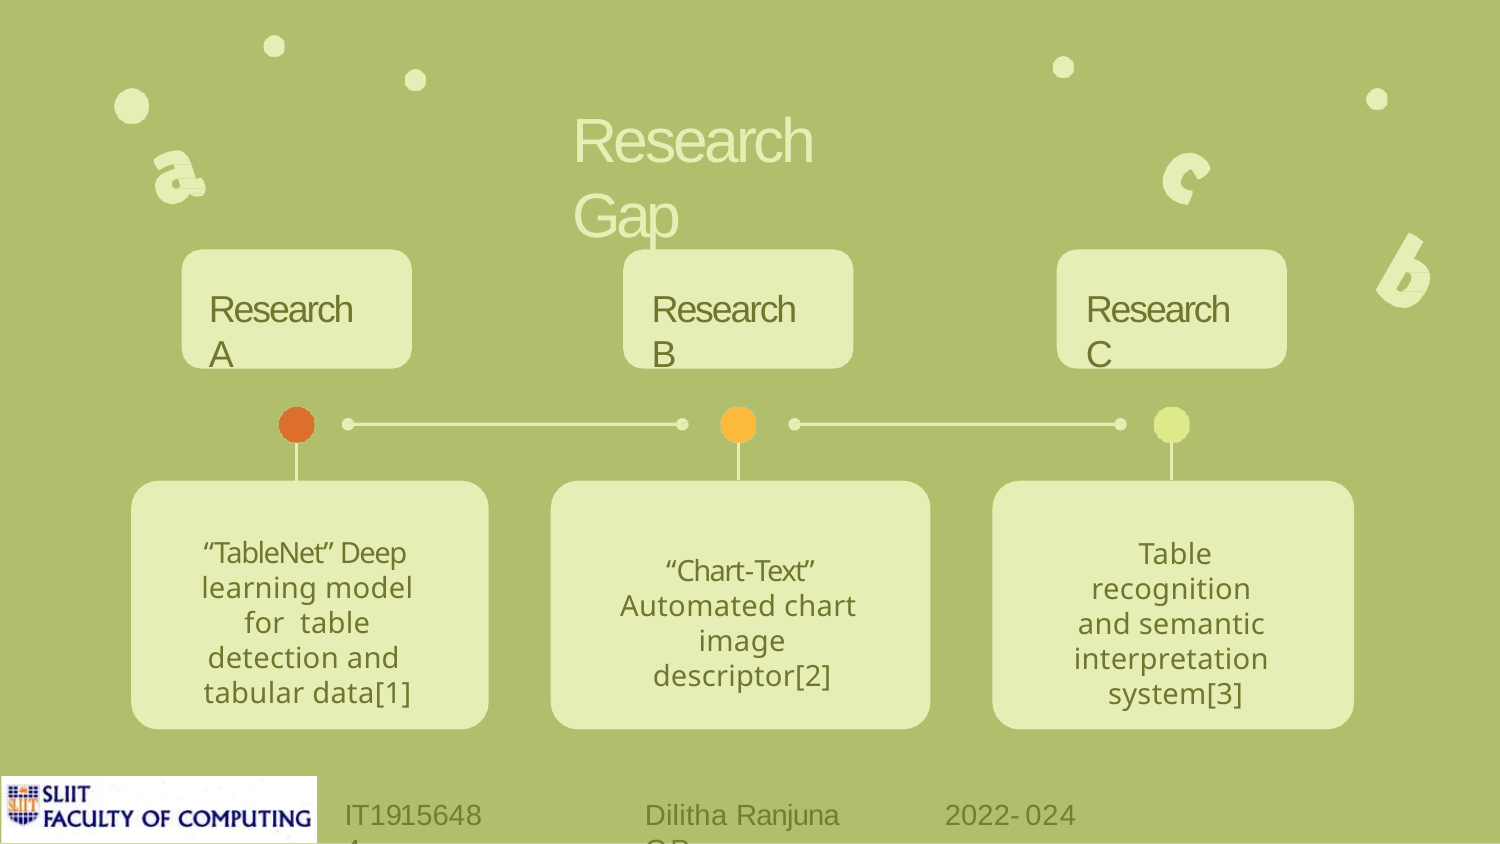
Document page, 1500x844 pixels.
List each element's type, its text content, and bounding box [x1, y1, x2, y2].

text_box [278, 407, 315, 443]
text_box [623, 249, 854, 369]
text_box Research A [206, 283, 387, 376]
text_box “TableNet” Deep learning model for table detection and tabular data[1] [181, 532, 433, 710]
text_box [992, 480, 1355, 730]
text_box [153, 150, 206, 205]
text_box [720, 407, 757, 443]
text_box [114, 88, 149, 124]
text_box [131, 480, 489, 730]
text_box [263, 35, 285, 57]
text_box [1162, 152, 1211, 205]
text_box IT19156484 [342, 795, 498, 844]
text_box [1153, 407, 1190, 443]
text_box Dilitha Ranjuna G.P. [642, 795, 892, 844]
text_box [788, 418, 1127, 431]
text_box [341, 418, 689, 431]
title Research Gap [567, 97, 933, 250]
text_box Research B [649, 283, 828, 376]
text_box [1366, 88, 1388, 110]
text_box [1, 776, 318, 843]
text_box Table recognition and semantic interpretation system[3] [1061, 533, 1289, 711]
text_box [181, 249, 412, 369]
text_box “Chart-Text” Automated chart image descriptor[2] [615, 550, 869, 692]
text_box [404, 69, 426, 91]
text_box [1375, 232, 1431, 309]
text_box [550, 480, 931, 730]
text_box Research C [1083, 283, 1261, 376]
text_box [1056, 249, 1287, 369]
text_box 2022-024 [942, 796, 1079, 831]
text_box [1052, 56, 1074, 78]
